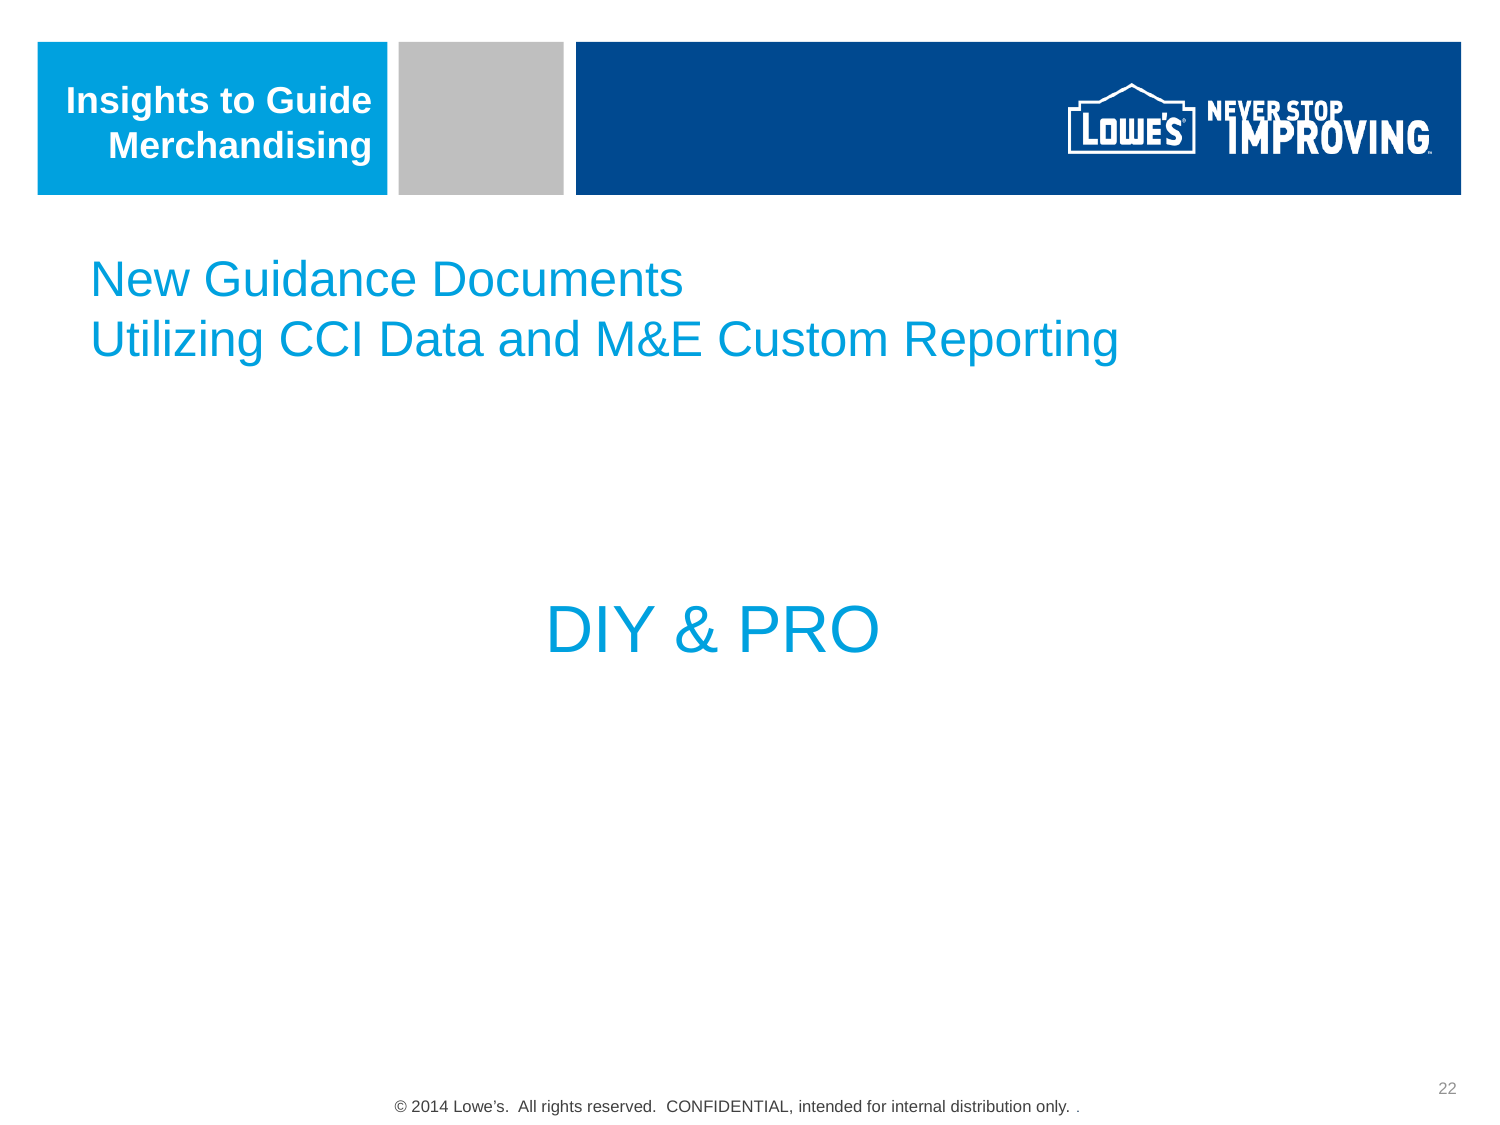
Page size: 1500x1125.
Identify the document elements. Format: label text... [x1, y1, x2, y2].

title New Guidance Documents Utilizing CCI Data and M&E Custom Reporting [75, 212, 1440, 400]
text_box © 2014 Lowe’s. All rights reserved. CONFIDENTIAL, intended for internal distribution only. . [379, 1088, 1095, 1123]
text_box DIY & PRO [530, 575, 944, 677]
slide_number 22 [1121, 1066, 1472, 1110]
picture [1068, 83, 1432, 154]
text_box Insights to Guide Merchandising [50, 68, 388, 174]
